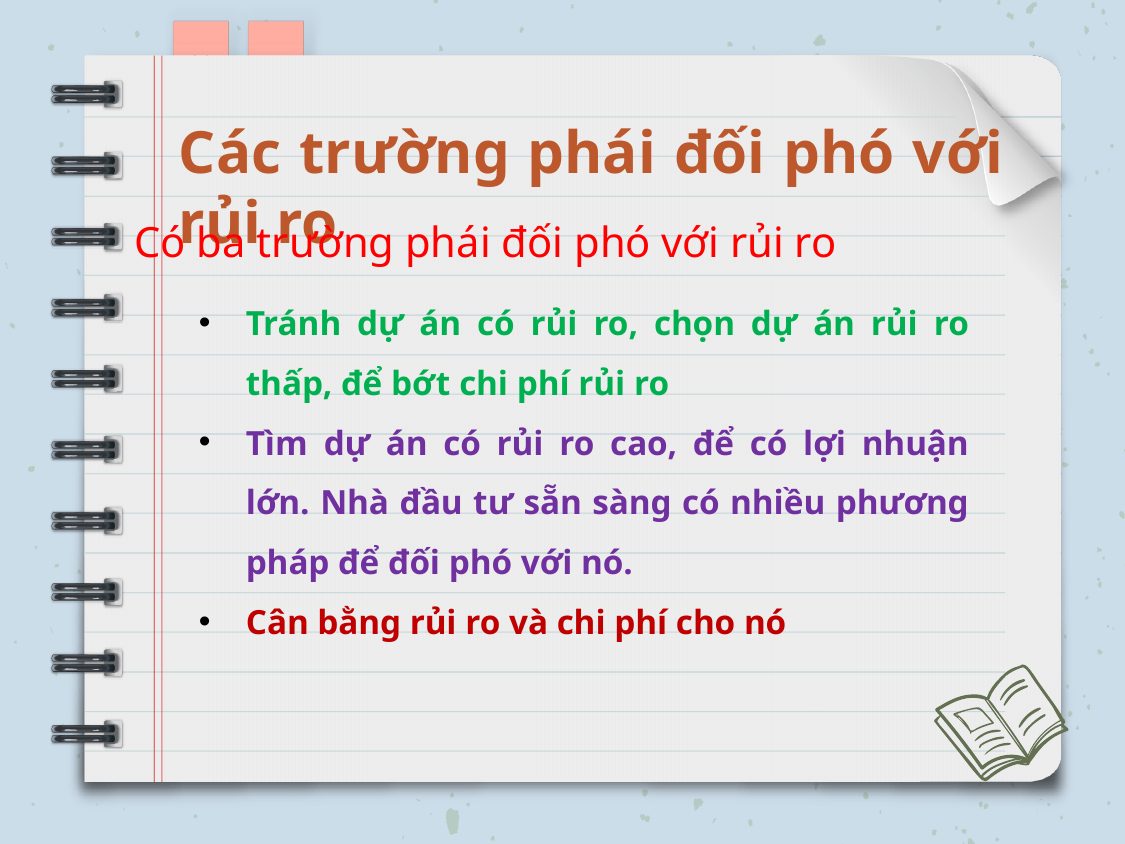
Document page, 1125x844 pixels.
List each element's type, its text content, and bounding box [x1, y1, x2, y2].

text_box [933, 664, 1070, 782]
text_box Có ba trường phái đối phó với rủi ro [119, 208, 852, 274]
text_box Tránh dự án có rủi ro, chọn dự án rủi ro thấp, để bớt chi phí rủi ro Tìm dự án có rủi ro cao, để có lợi nhuận lớn. Nhà đầu tư sẵn sàng có nhiều phương pháp để đối phó với nó. Cân bằng rủi ro và chi phí cho nó [184, 274, 985, 649]
text_box Các trường phái đối phó với rủi ro [163, 99, 1019, 194]
picture [47, 0, 1078, 822]
